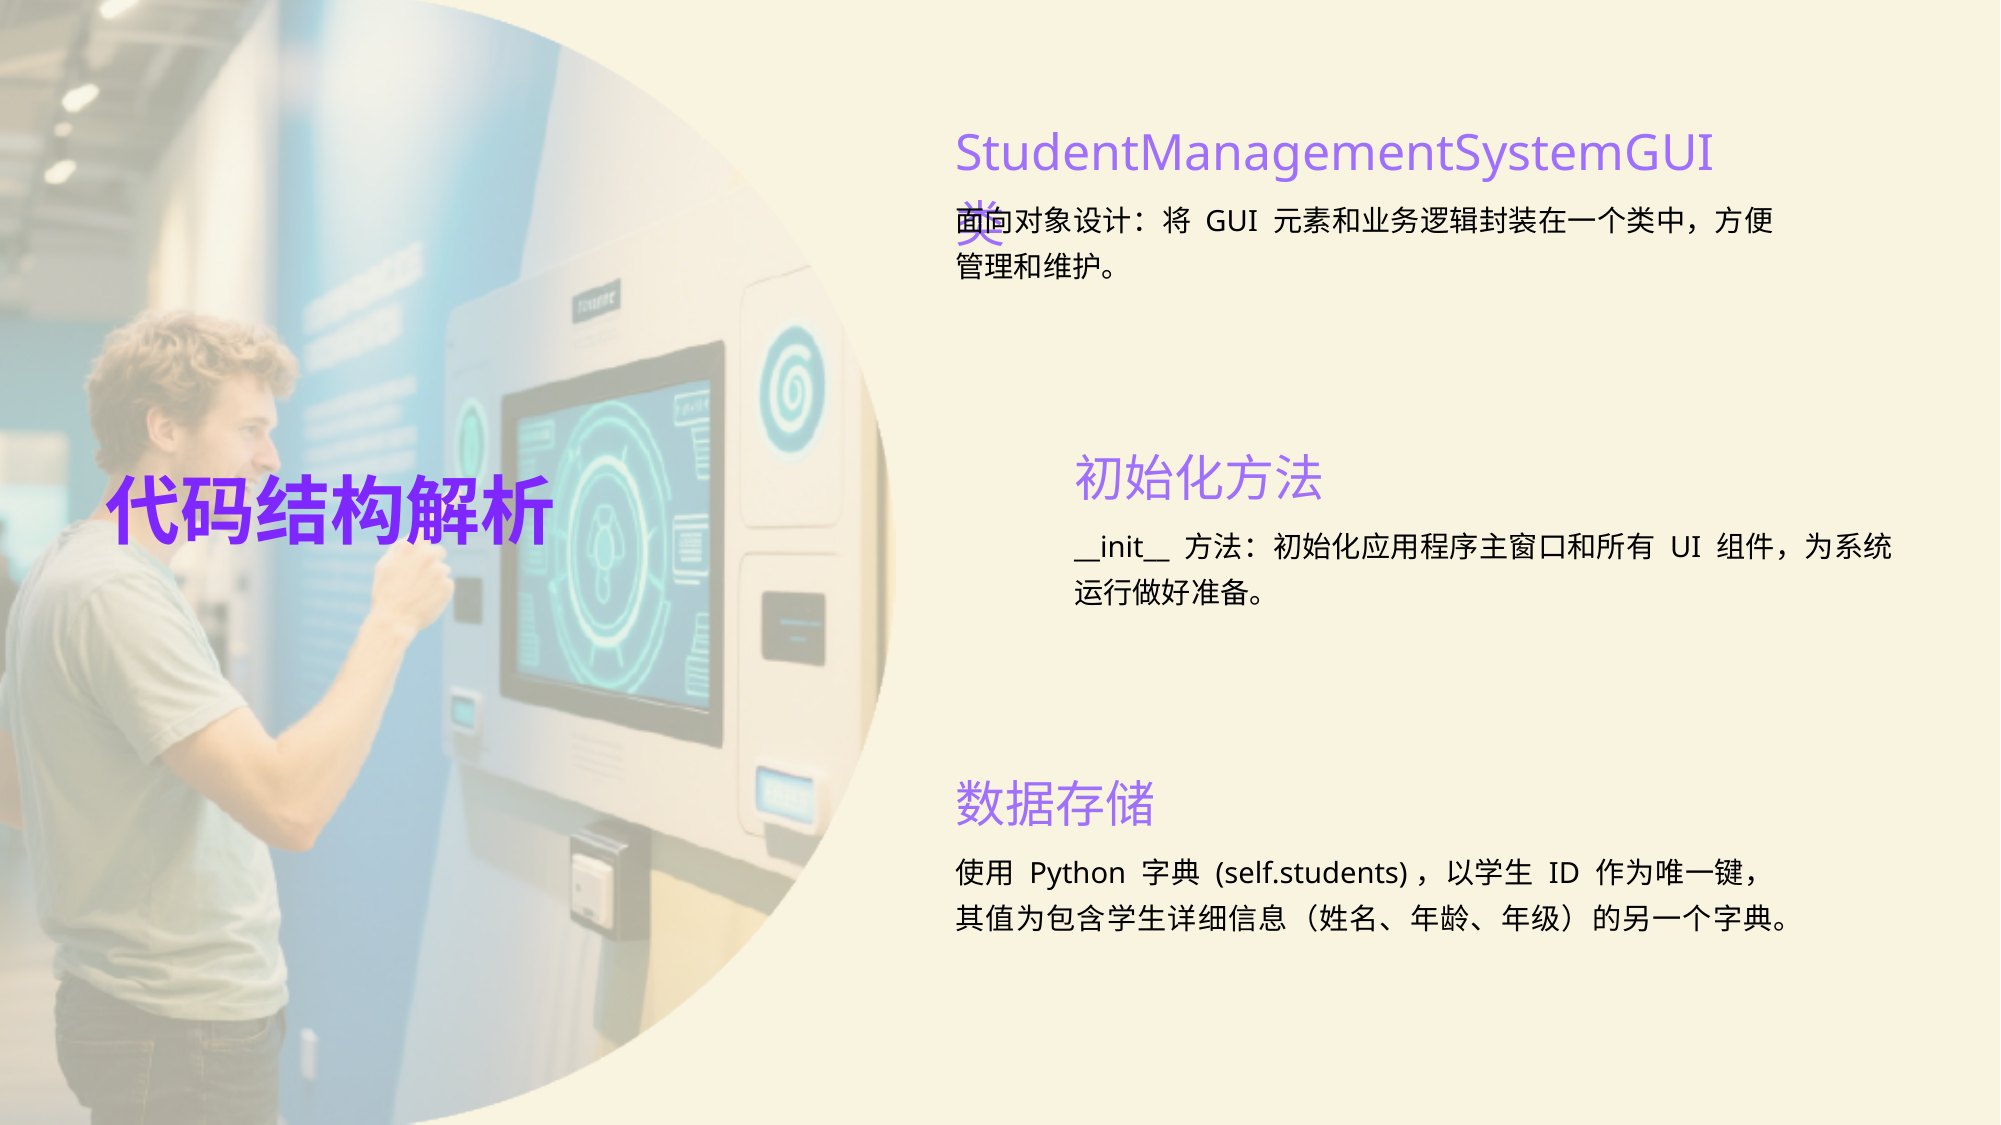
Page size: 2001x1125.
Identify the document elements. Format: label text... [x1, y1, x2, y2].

text_box __init__ 方法：初始化应用程序主窗口和所有 UI 组件，为系统运行做好准备。 [1066, 510, 1901, 617]
picture [0, 0, 896, 1125]
text_box StudentManagementSystemGUI 类 [947, 100, 1782, 184]
text_box 初始化方法 [1066, 426, 1901, 510]
text_box 使用 Python 字典 (self.students)，以学生 ID 作为唯一键，其值为包含学生详细信息（姓名、年龄、年级）的另一个字典。 [947, 836, 1782, 943]
text_box 面向对象设计：将 GUI 元素和业务逻辑封装在一个类中，方便管理和维护。 [947, 184, 1782, 291]
text_box 数据存储 [947, 753, 1782, 836]
